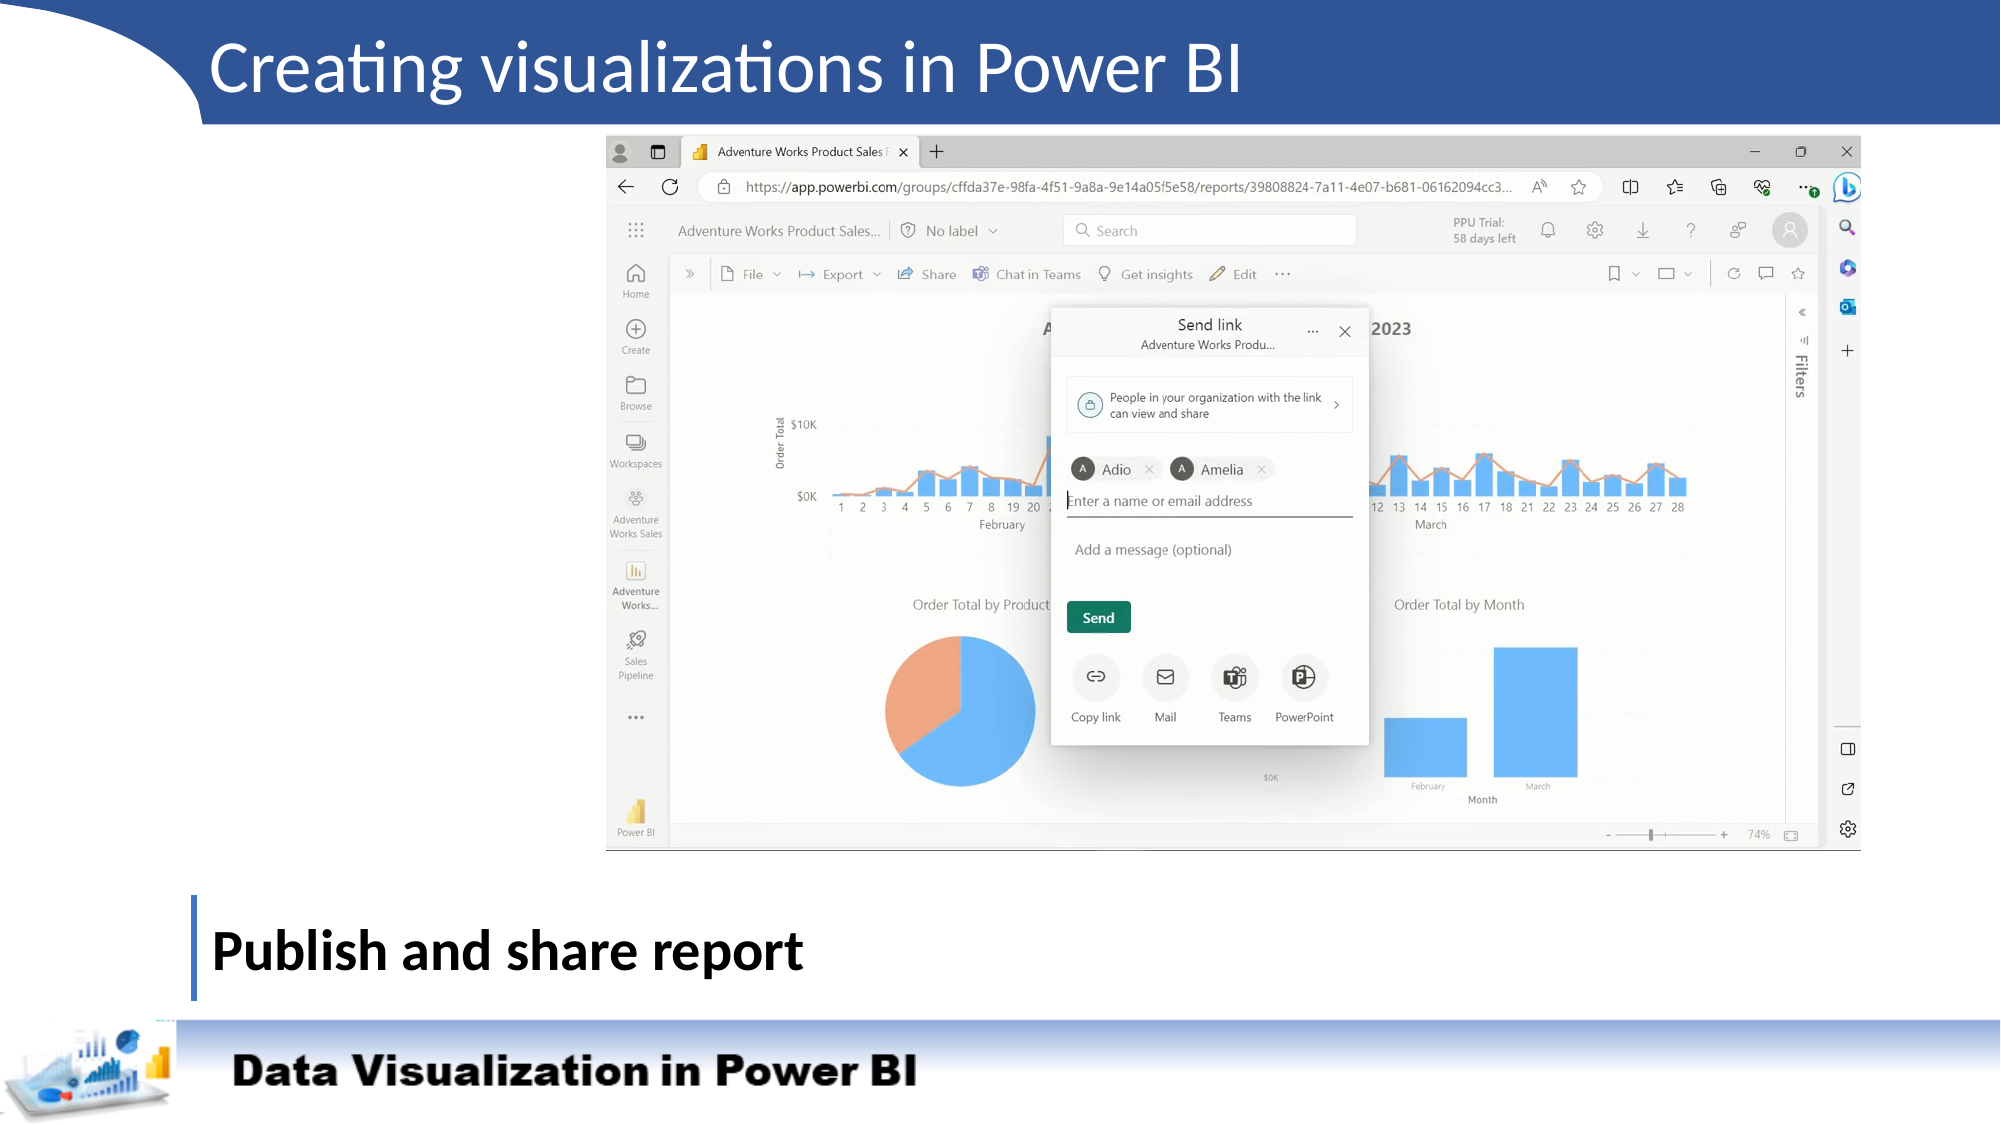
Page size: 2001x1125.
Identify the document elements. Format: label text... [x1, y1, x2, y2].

text_box Creating visualizations in Power BI [0, 0, 2000, 126]
picture [0, 0, 2001, 1125]
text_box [193, 894, 824, 1001]
